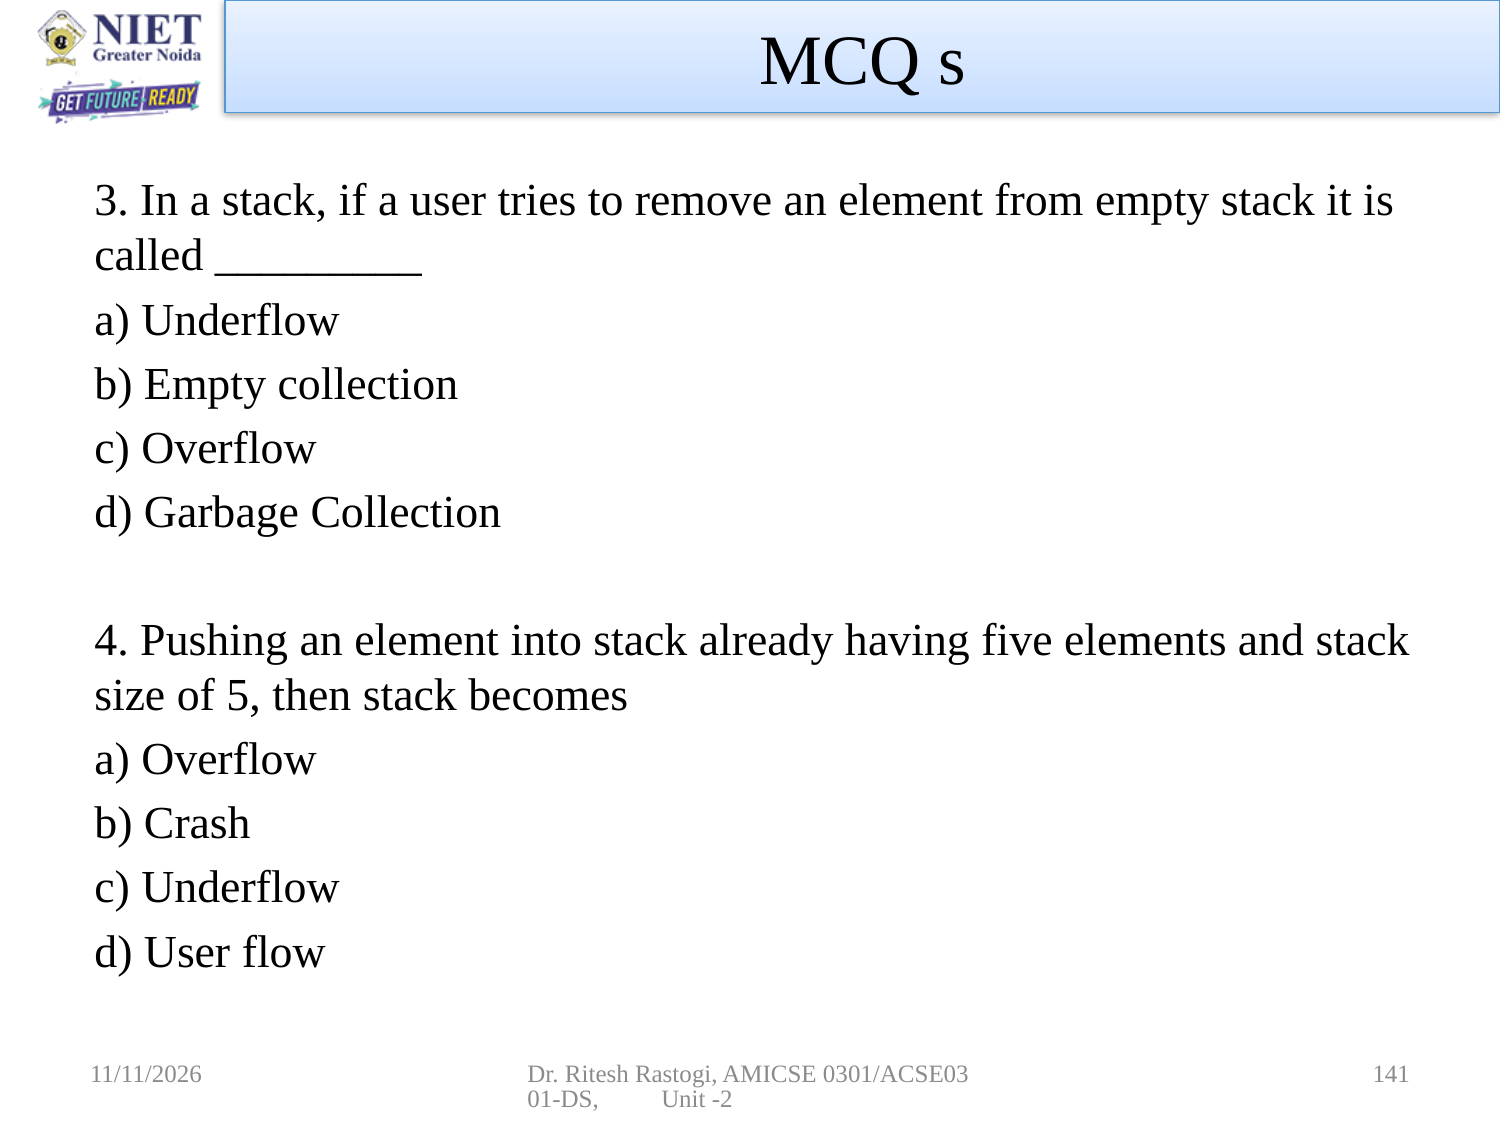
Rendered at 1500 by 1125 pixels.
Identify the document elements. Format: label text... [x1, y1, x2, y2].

picture [0, 0, 238, 135]
text_box MCQ s [238, 0, 1500, 113]
slide_number 141 [1074, 1042, 1425, 1103]
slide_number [75, 1042, 425, 1103]
list 3. In a stack, if a user tries to remove an element from empty stack it is called _________ a) Underflow b) Empty collection c) Overflow d) Garbage Collection 4. Pushing an element into stack already having five elements and stack size of 5, then stack becomes a) Overflow b) Crash c) Underflow d) User flow [79, 162, 1430, 1022]
footer Dr. Ritesh Rastogi, AMICSE 0301/ACSE0301-DS, Unit -2 [512, 1042, 988, 1103]
